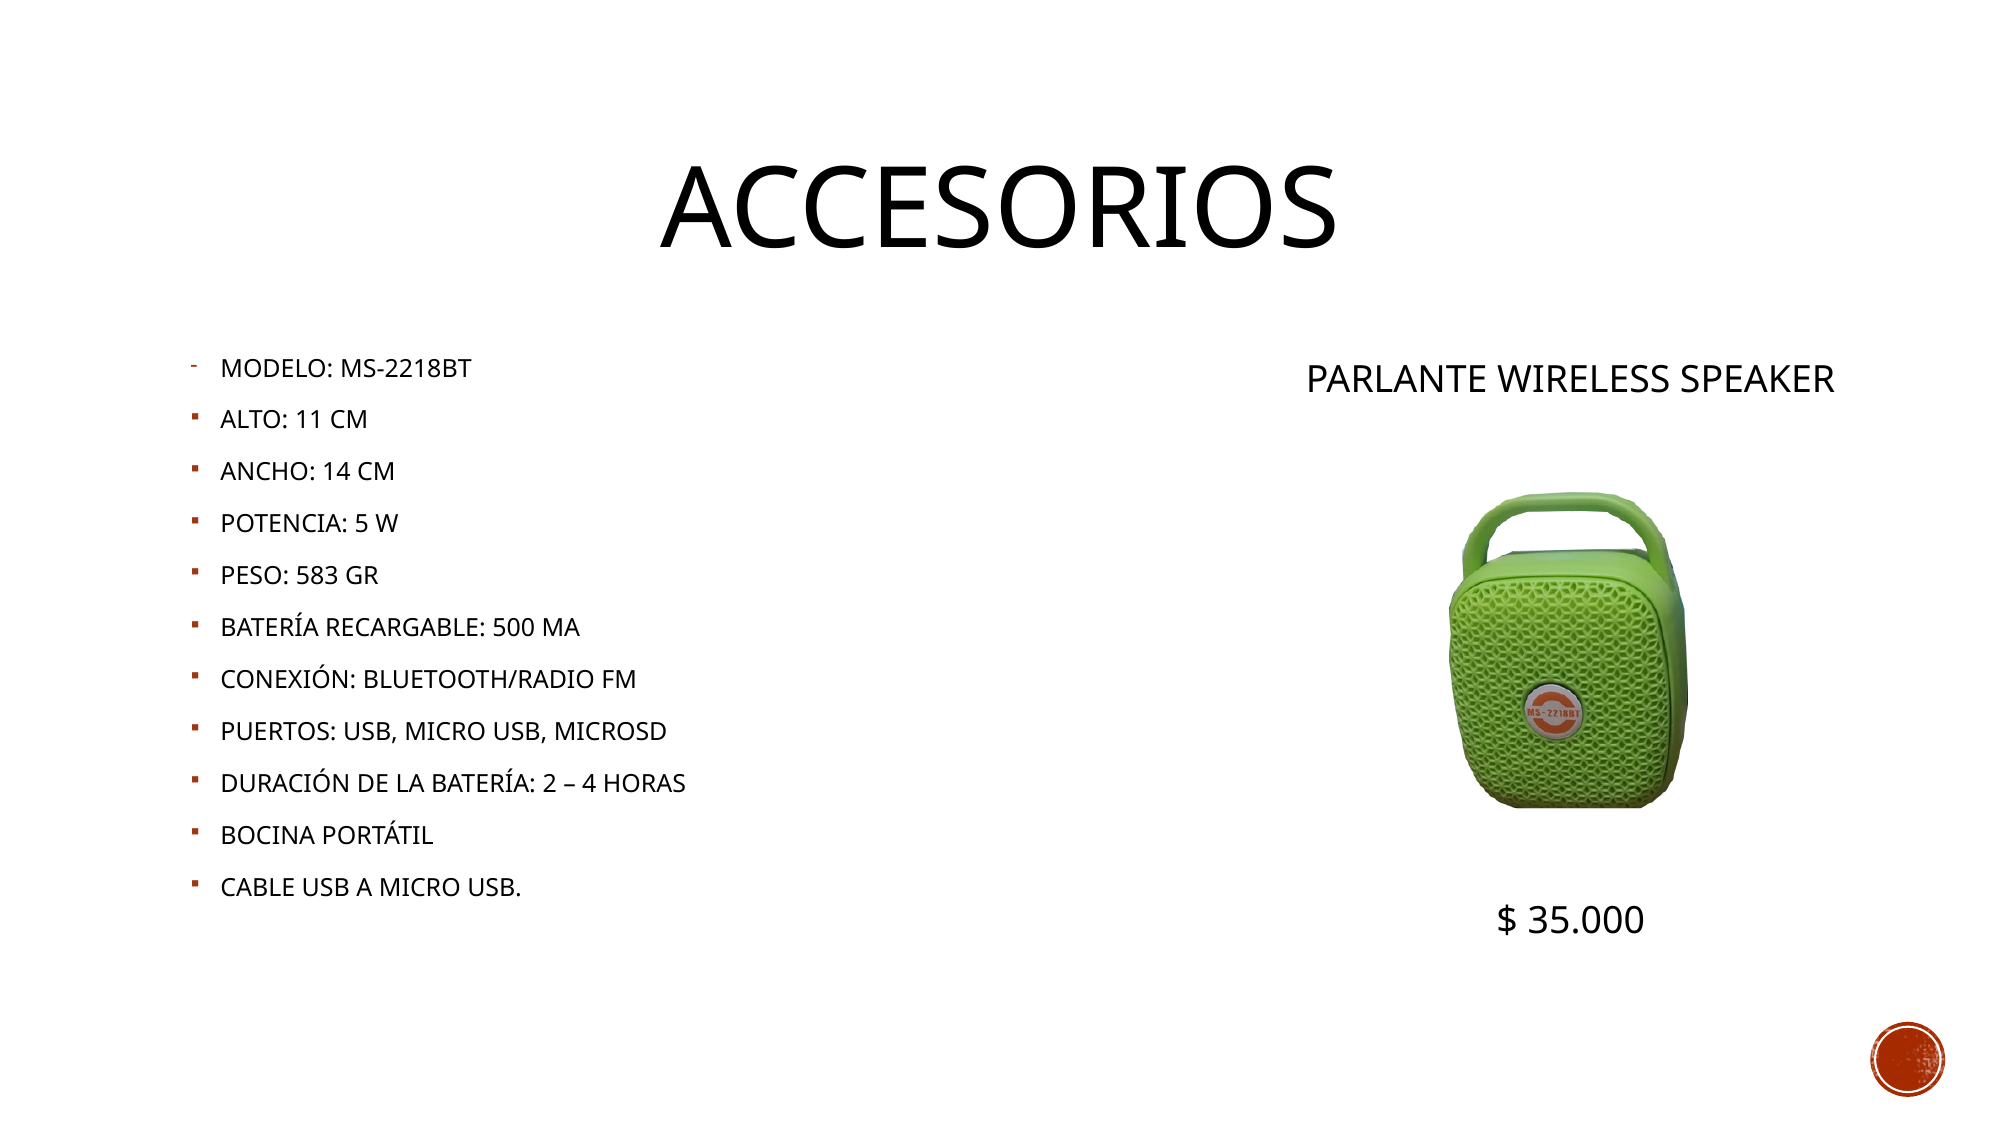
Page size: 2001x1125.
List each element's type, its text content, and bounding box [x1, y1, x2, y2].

list MODELO: MS-2218BT ALTO: 11 CM ANCHO: 14 CM POTENCIA: 5 W PESO: 583 GR BATERÍA RECARGABLE: 500 MA CONEXIÓN: BLUETOOTH/RADIO FM PUERTOS: USB, MICRO USB, MICROSD DURACIÓN DE LA BATERÍA: 2 – 4 HORAS BOCINA PORTÁTIL CABLE USB A MICRO USB. [175, 348, 911, 1013]
text_box $ 35.000 [1481, 888, 1660, 949]
picture [1360, 435, 1782, 857]
text_box PARLANTE WIRELESS SPEAKER [1291, 347, 1851, 408]
title ACCESORIOS [175, 79, 1826, 344]
